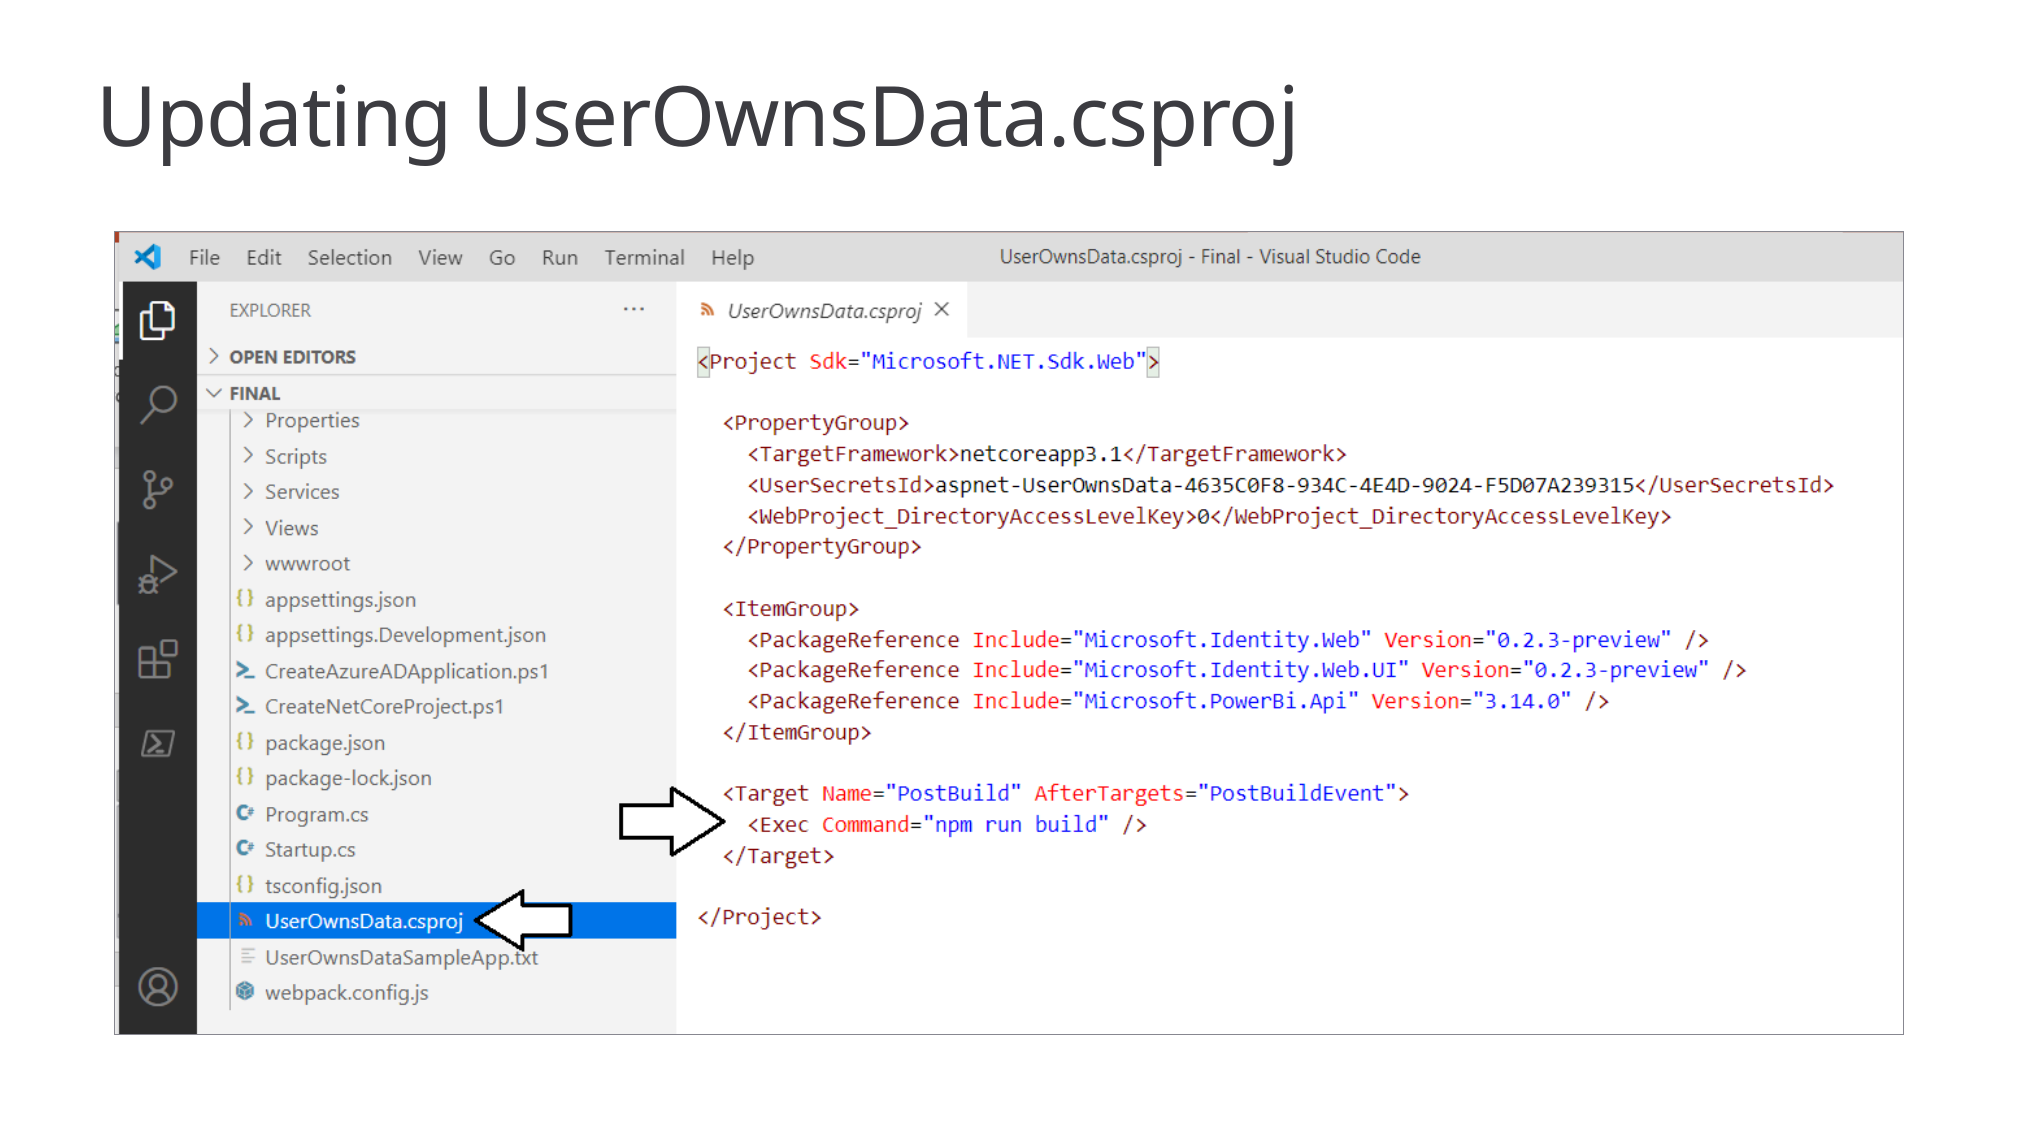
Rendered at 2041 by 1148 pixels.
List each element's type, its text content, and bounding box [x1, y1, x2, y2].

picture [113, 231, 1905, 1035]
title Updating UserOwnsData.csproj [96, 75, 1904, 166]
